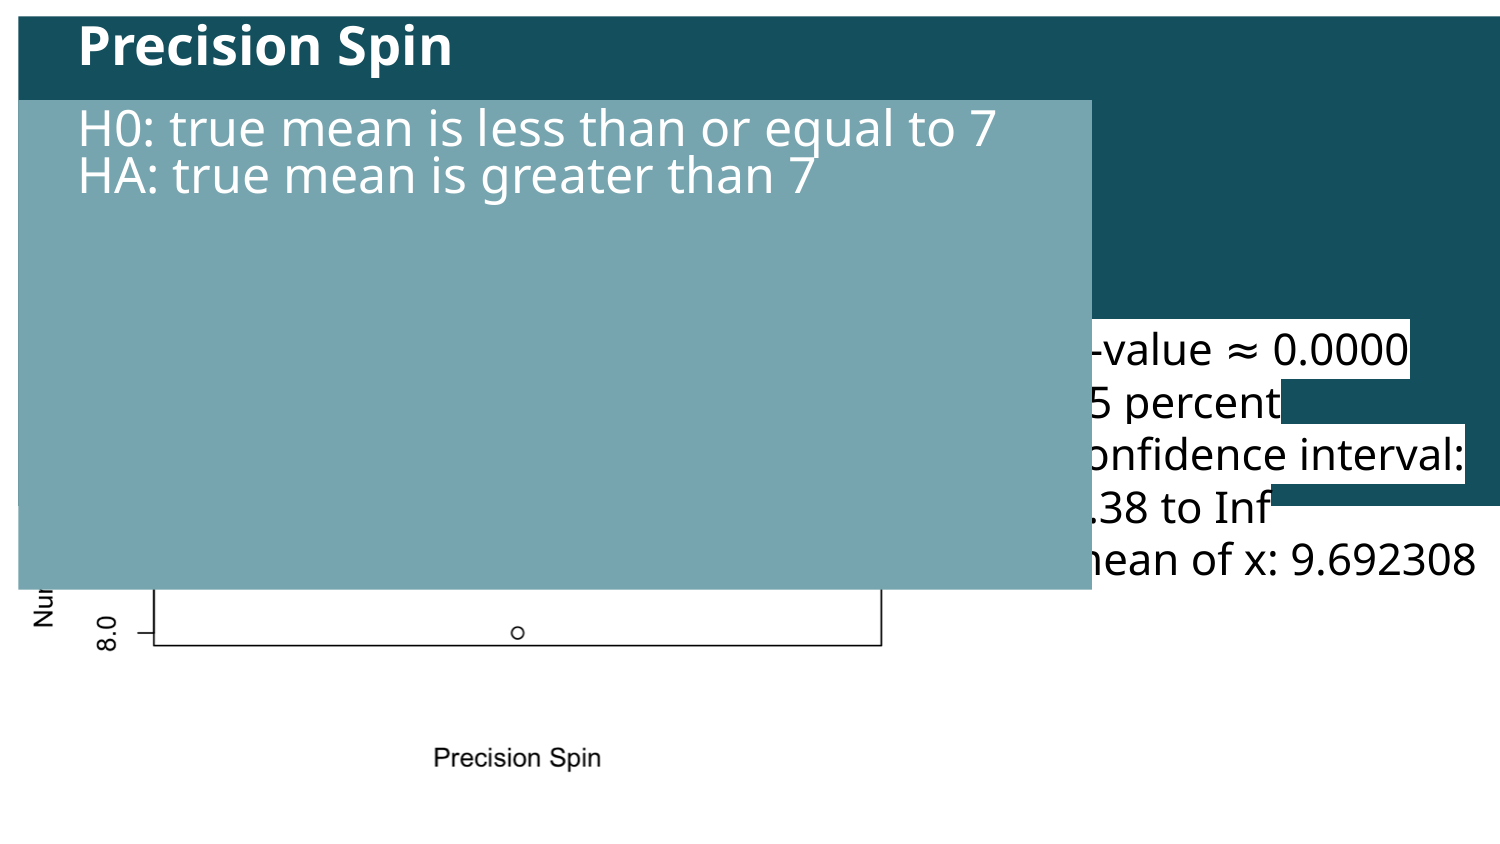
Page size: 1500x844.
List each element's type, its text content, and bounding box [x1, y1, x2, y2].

list Precision Spin [18, 16, 1500, 306]
list H0: true mean is less than or equal to 7 HA: true mean is greater than 7 [18, 100, 1092, 590]
text_box p-value ≈ 0.0000 95 percent confidence interval: 9.38 to Inf mean of x: 9.692308 [972, 306, 1500, 600]
picture [24, 237, 948, 808]
